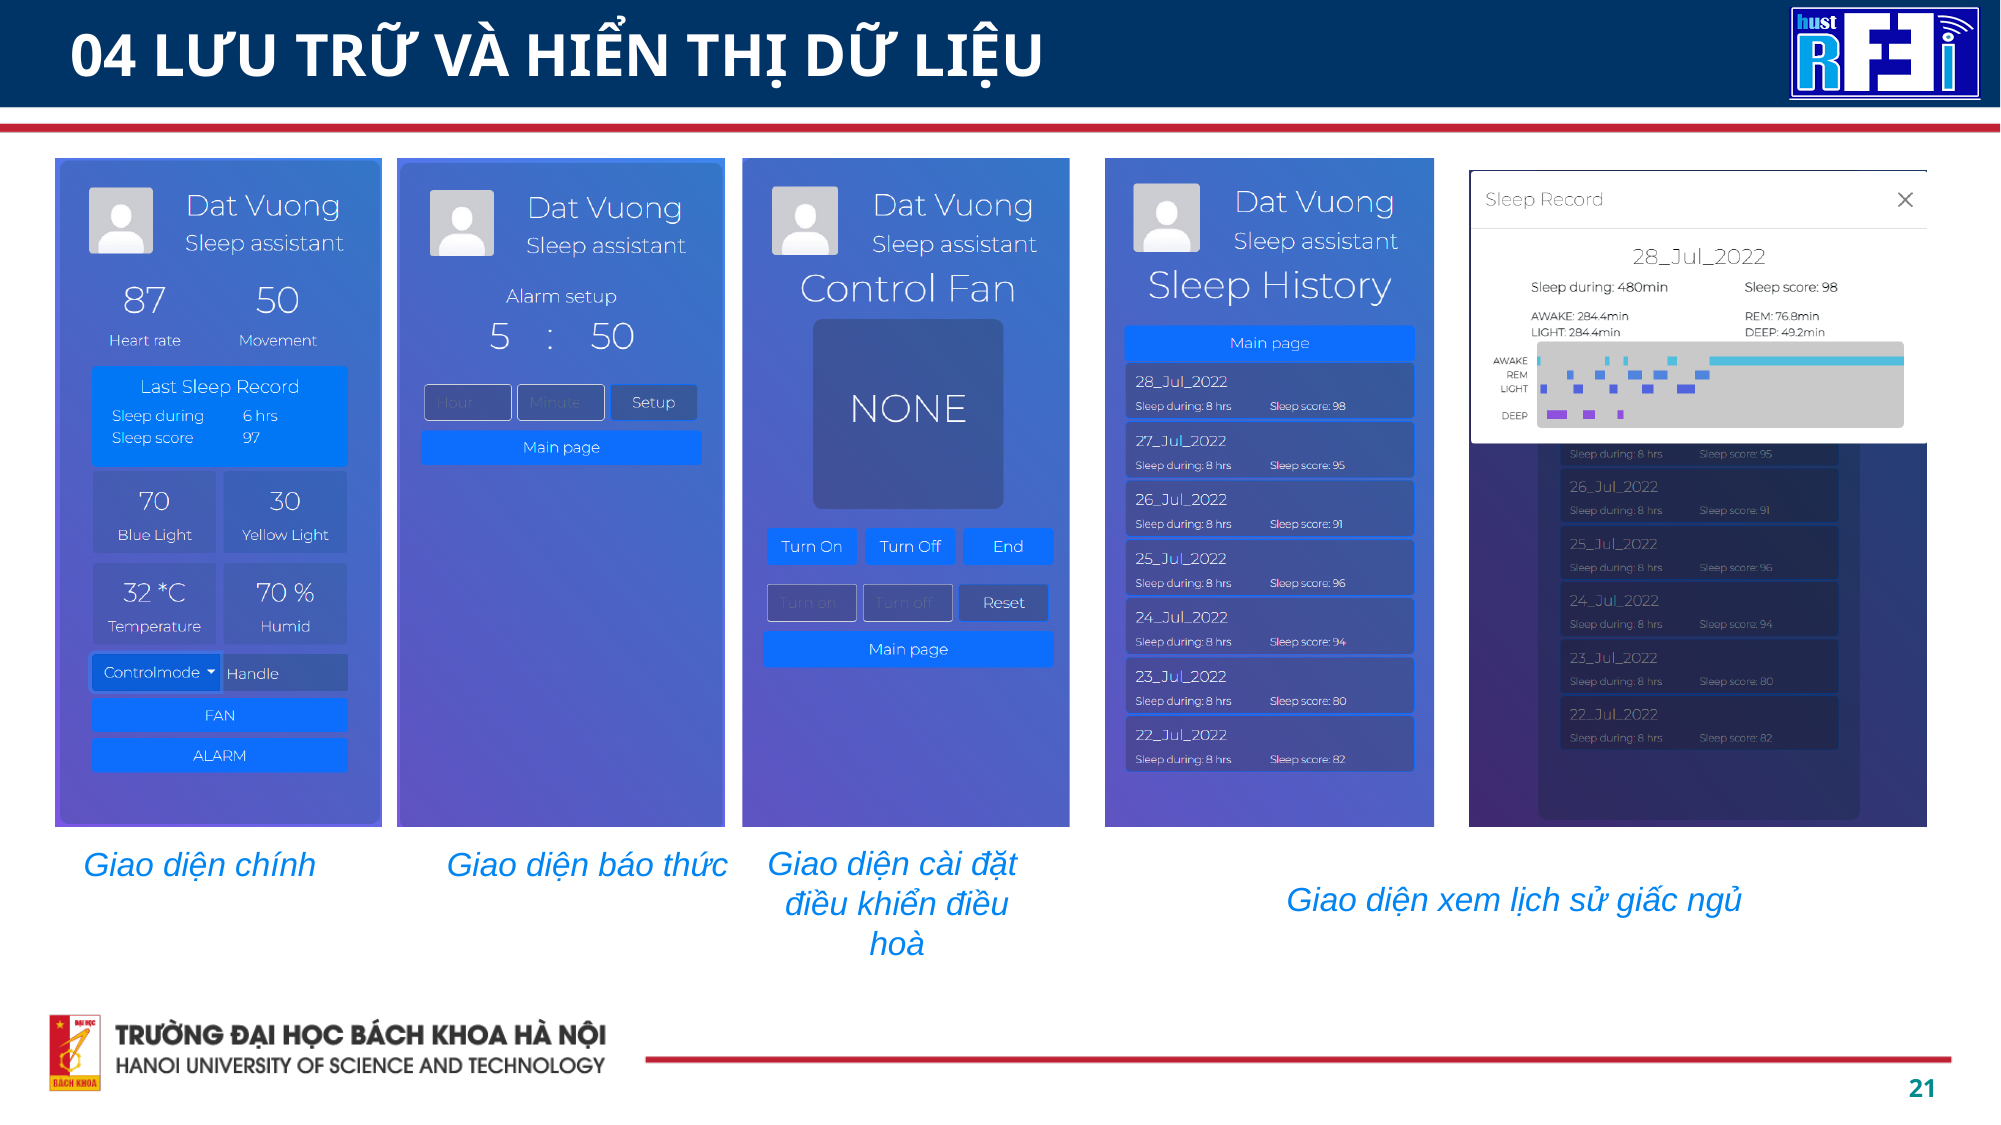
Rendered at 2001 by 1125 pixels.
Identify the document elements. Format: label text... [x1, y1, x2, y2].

text_box Giao diện xem lịch sử giấc ngủ [1271, 870, 1759, 926]
text_box Giao diện chính [68, 836, 332, 891]
picture [0, 0, 2001, 1125]
slide_number 21 [1502, 1065, 1953, 1125]
text_box Giao diện báo thức [432, 836, 744, 891]
title 04 LƯU TRỮ VÀ HIỂN THỊ DỮ LIỆU [55, 18, 1789, 90]
text_box Giao diện cài đặt điều khiển điều hoà [747, 835, 1048, 970]
